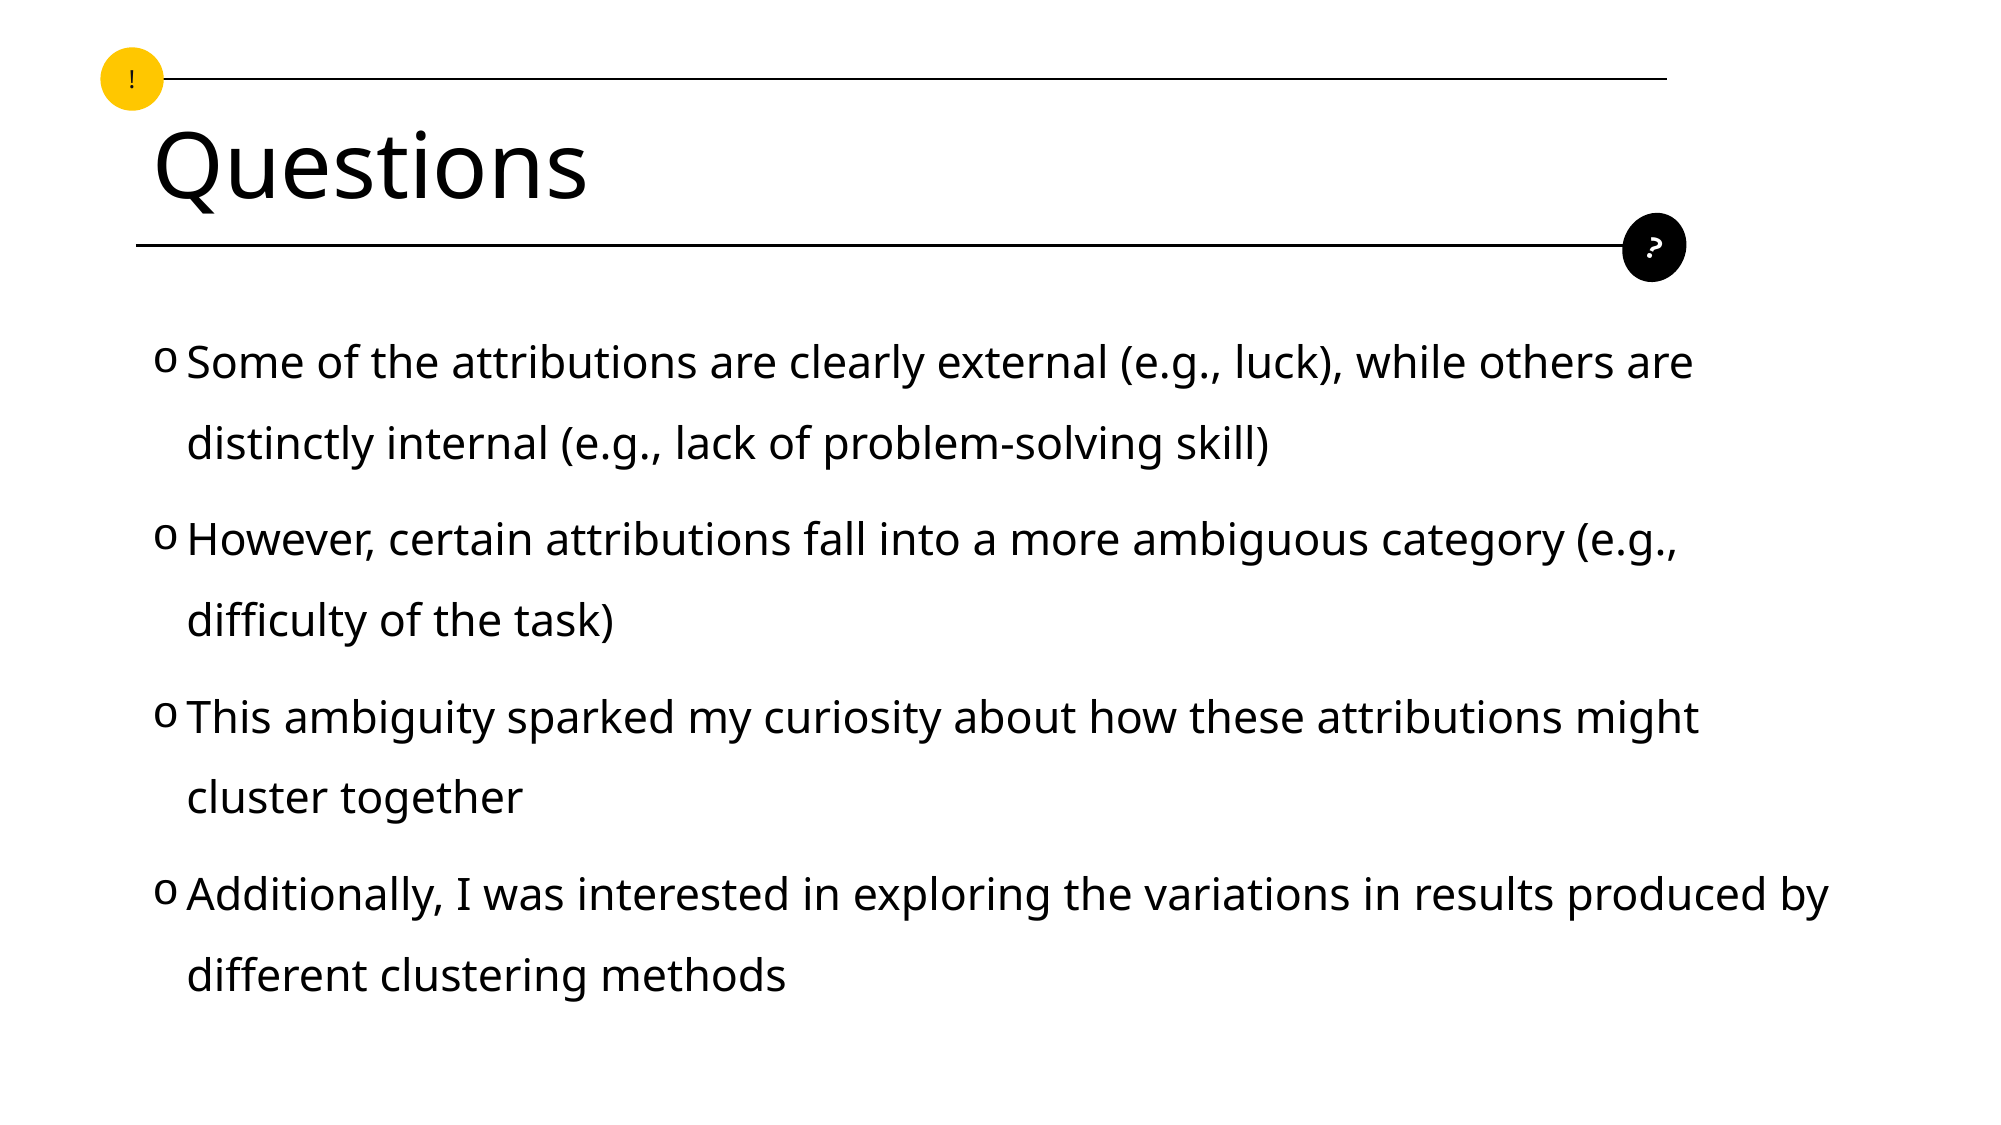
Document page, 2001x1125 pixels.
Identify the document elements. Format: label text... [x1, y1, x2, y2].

text_box ! [100, 47, 164, 111]
title Questions [137, 59, 1863, 278]
list Some of the attributions are clearly external (e.g., luck), while others are distinctly internal (e.g., lack of problem-solving skill) However, certain attributions fall into a more ambiguous category (e.g., difficulty of the task) This ambiguity sparked my curiosity about how these attributions might cluster together Additionally, I was interested in exploring the variations in results produced by different clustering methods [137, 299, 1863, 1014]
text_box ? [1622, 212, 1687, 283]
